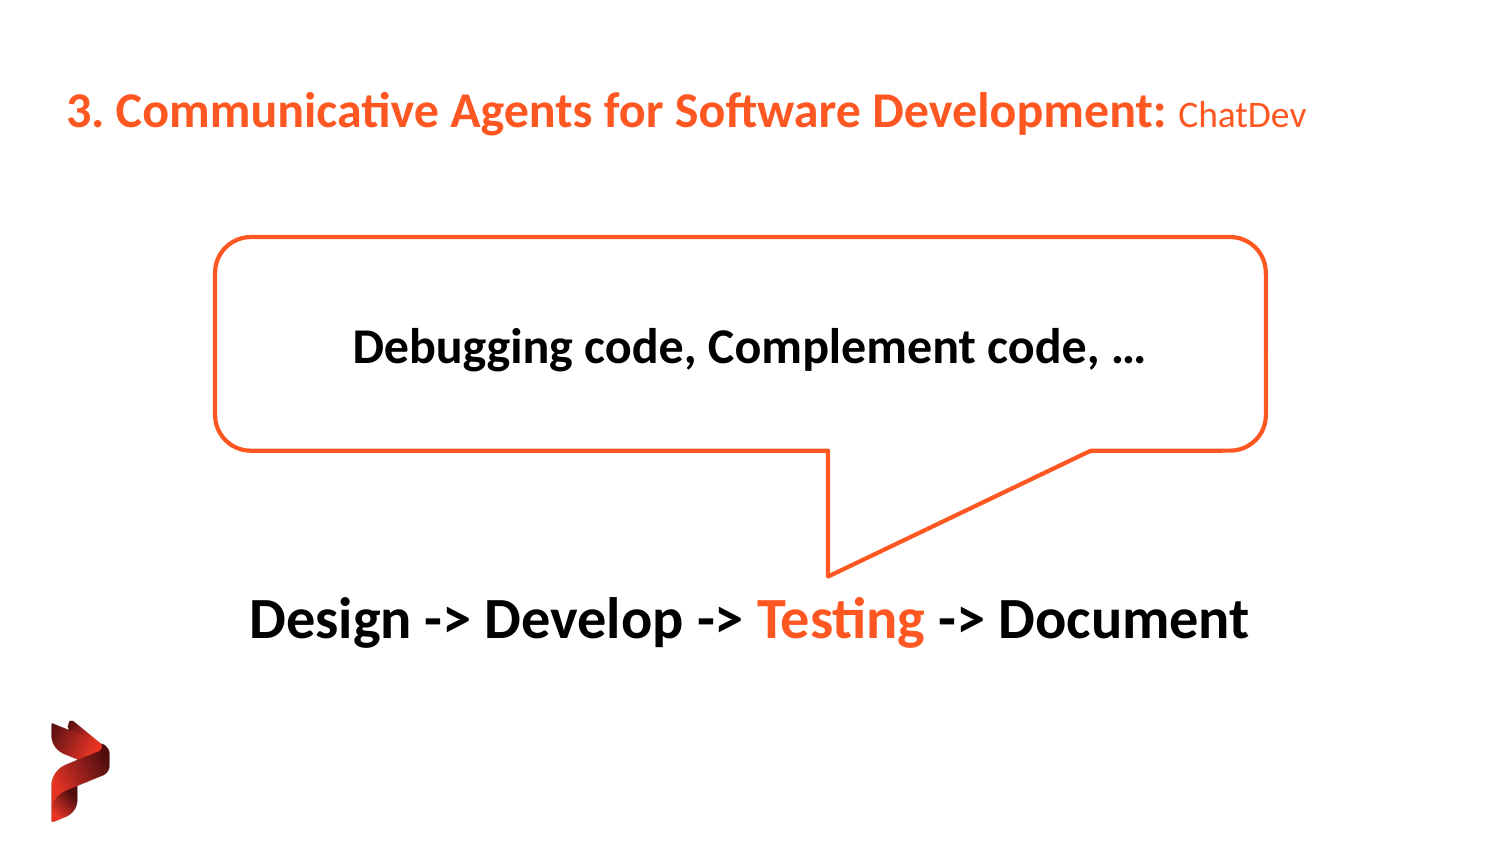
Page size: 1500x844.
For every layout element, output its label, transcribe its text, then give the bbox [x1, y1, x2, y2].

text_box Debugging code, Complement code, … [337, 306, 1163, 381]
title 3. Communicative Agents for Software Development: ChatDev [51, 62, 1449, 157]
text_box Design -> Develop -> Testing -> Document [234, 572, 1266, 657]
text_box [212, 234, 1269, 579]
picture [50, 718, 110, 823]
